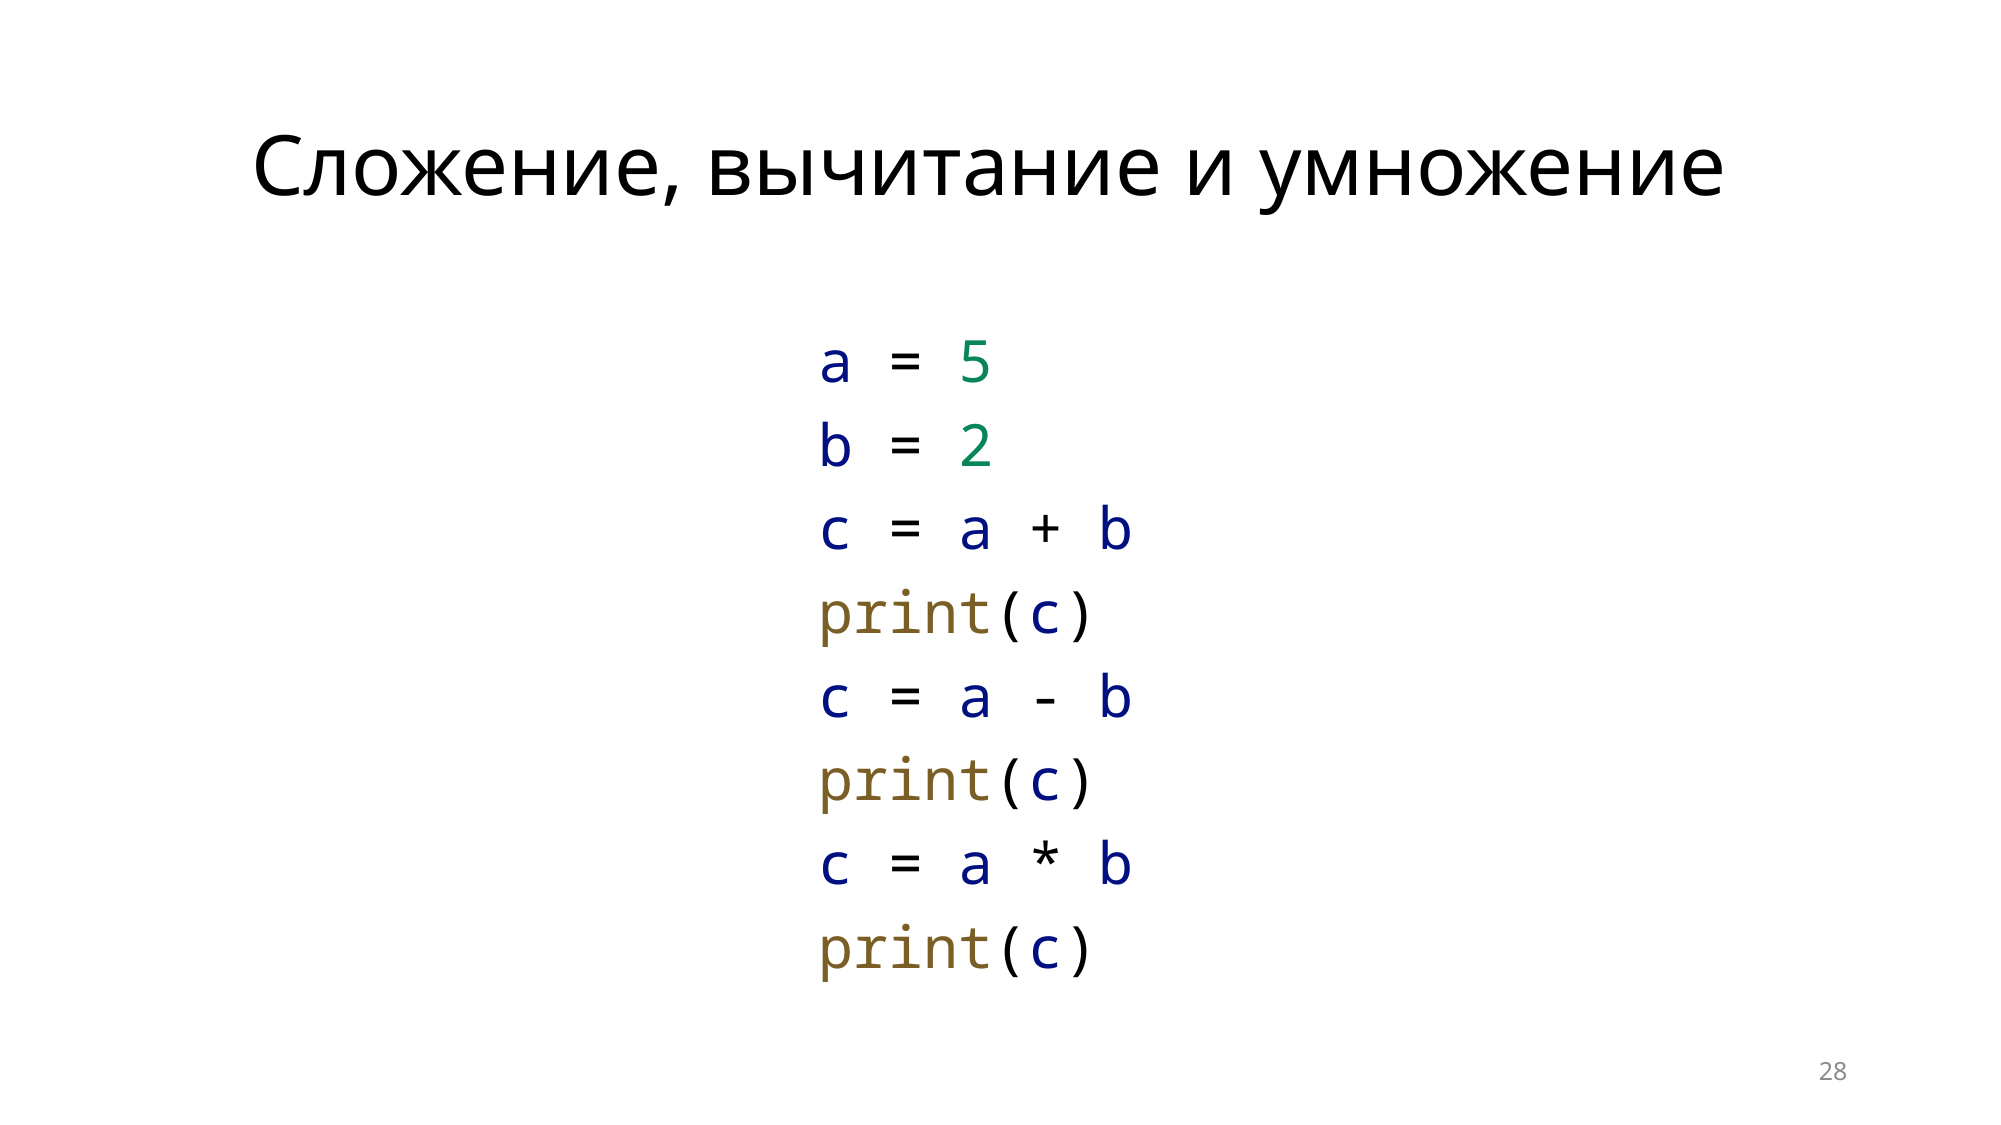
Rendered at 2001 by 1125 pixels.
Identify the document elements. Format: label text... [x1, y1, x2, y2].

slide_number 28 [1412, 1042, 1863, 1103]
list a = 5 b = 2 c = a + b print(c) c = a - b print(c) c = a * b print(c) [803, 299, 1197, 1014]
title Сложение, вычитание и умножение [137, 59, 1863, 278]
